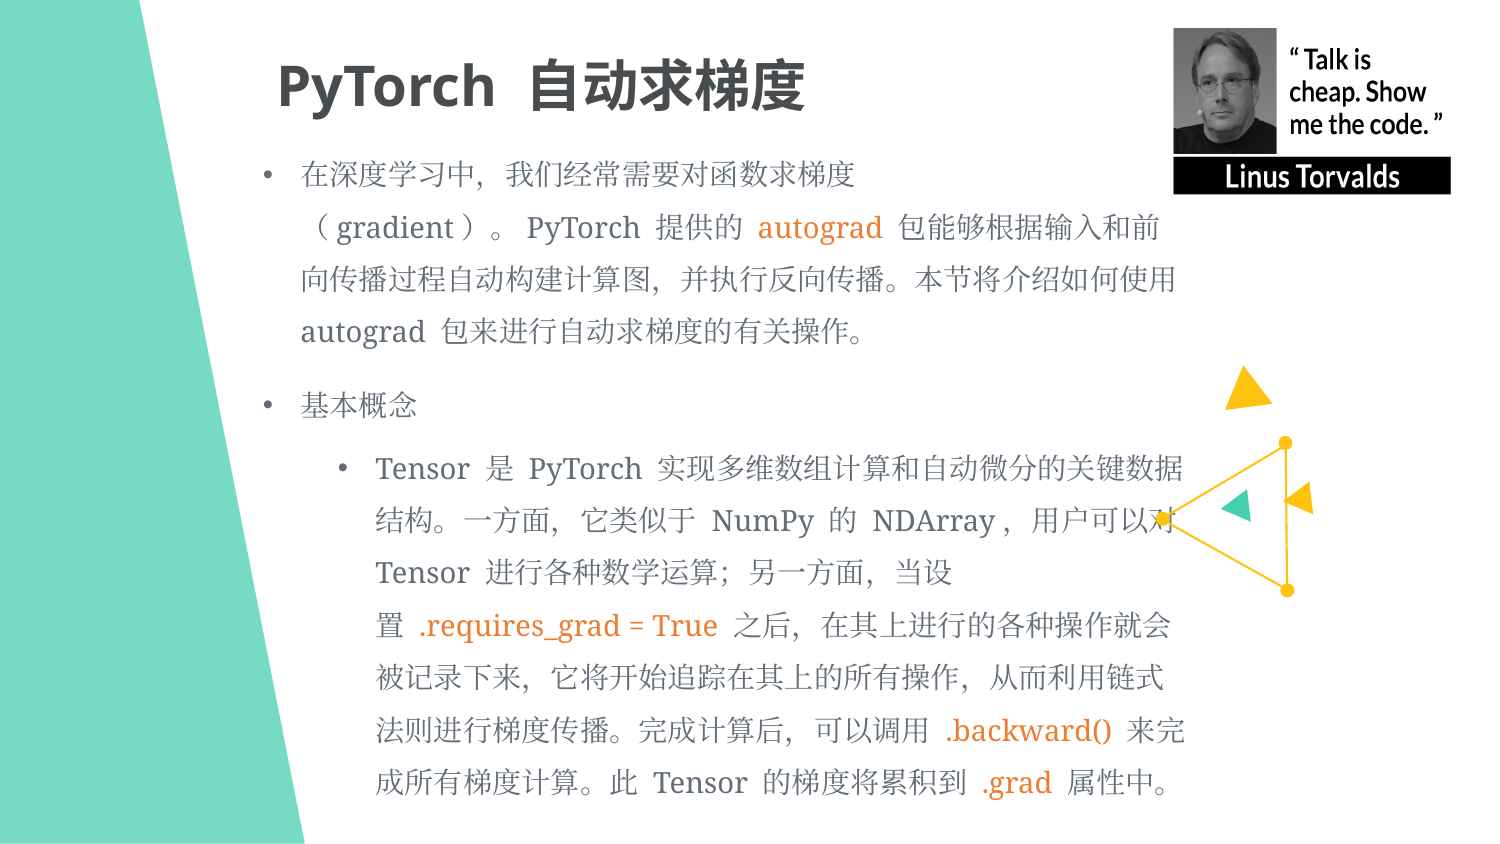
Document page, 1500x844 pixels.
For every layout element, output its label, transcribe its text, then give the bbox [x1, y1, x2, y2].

text_box 在深度学习中，我们经常需要对函数求梯度（gradient）。PyTorch 提供的 autograd 包能够根据输入和前向传播过程自动构建计算图，并执行反向传播。本节将介绍如何使用 autograd 包来进行自动求梯度的有关操作。 基本概念 Tensor 是 PyTorch 实现多维数组计算和自动微分的关键数据结构。一方面，它类似于 NumPy 的 NDArray，用户可以对 Tensor 进行各种数学运算；另一方面，当设置 .requires_grad = True 之后，在其上进行的各种操作就会被记录下来，它将开始追踪在其上的所有操作，从而利用链式法则进行梯度传播。完成计算后，可以调用 .backward() 来完成所有梯度计算。此 Tensor 的梯度将累积到 .grad 属性中。 [248, 131, 1202, 785]
picture [1171, 25, 1453, 197]
text_box PyTorch 自动求梯度 [261, 50, 1069, 123]
text_box [0, 0, 305, 844]
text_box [1178, 373, 1334, 605]
